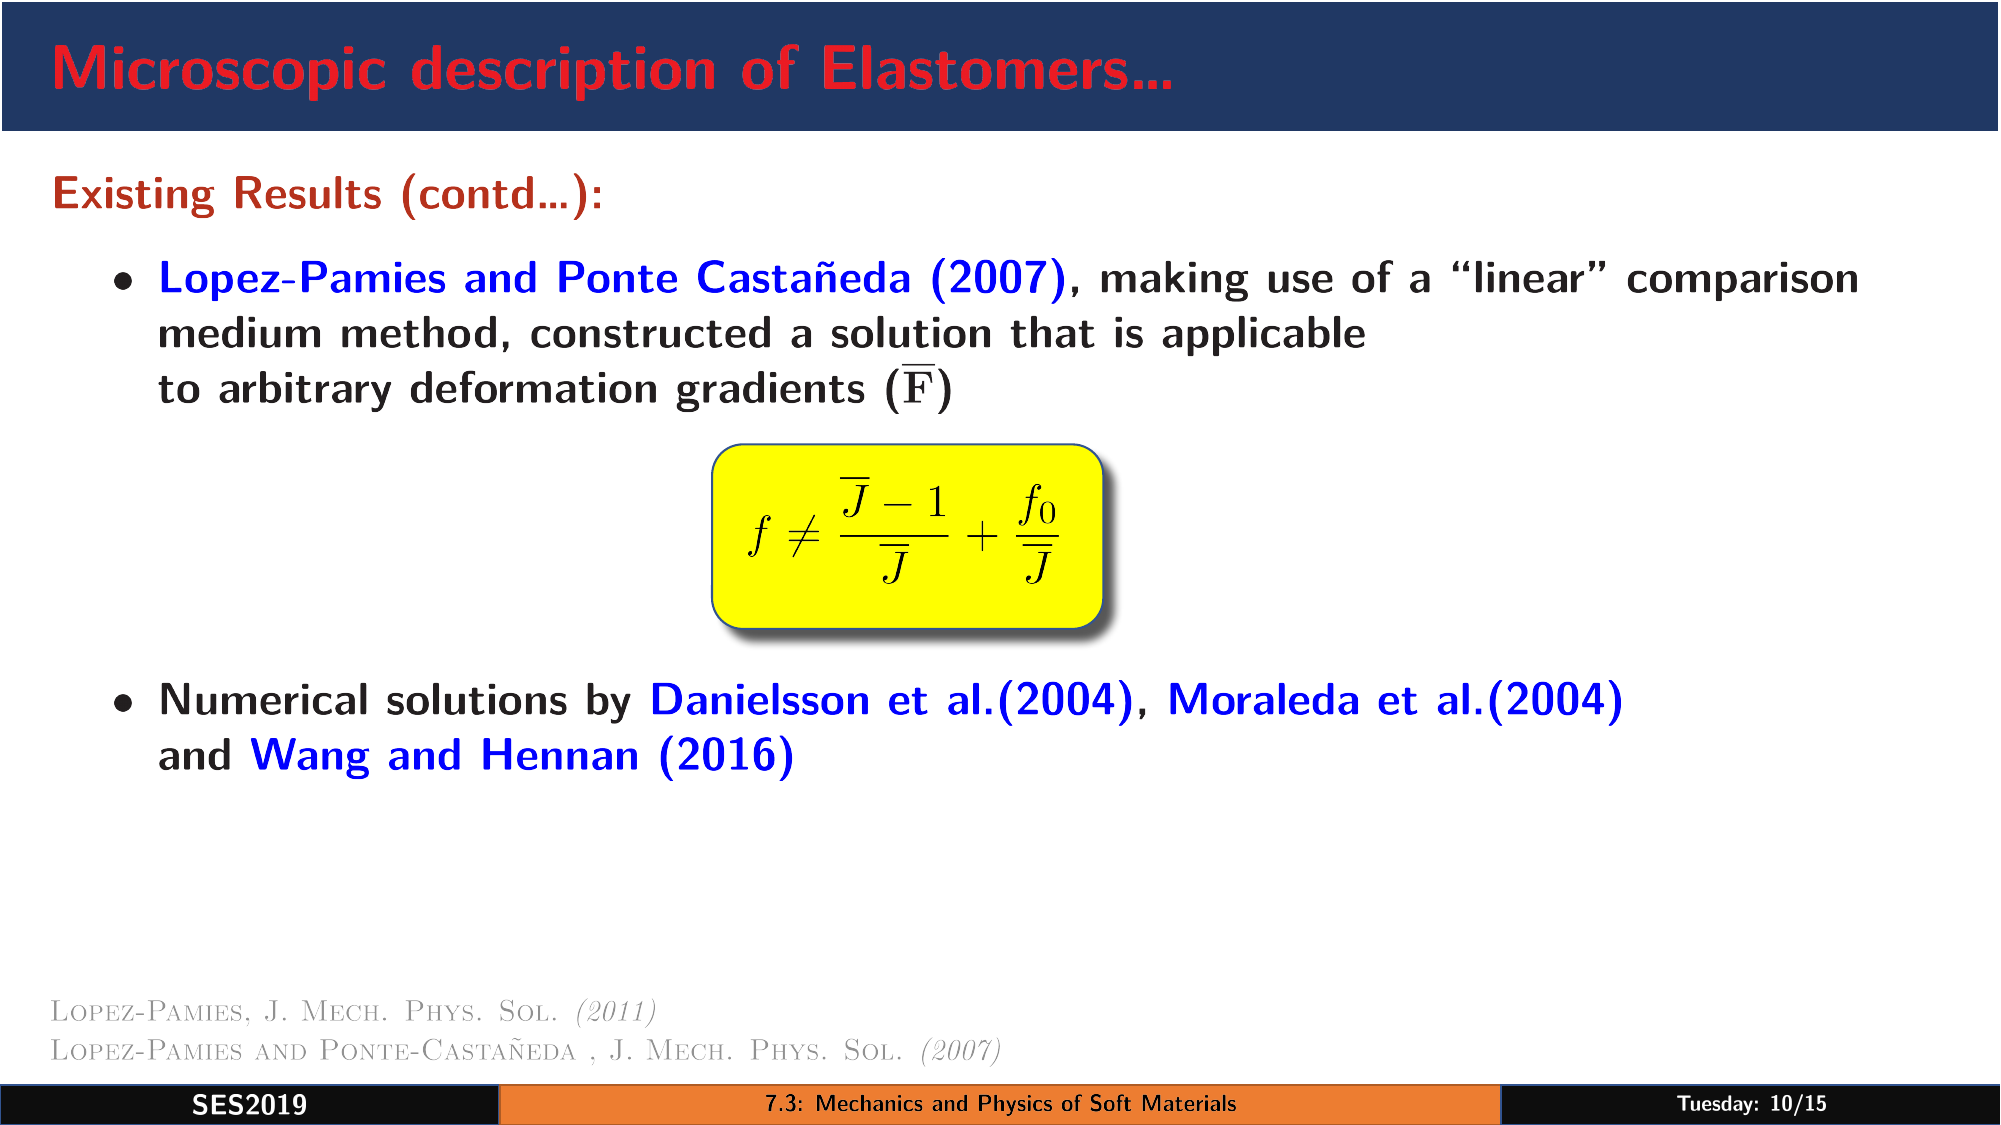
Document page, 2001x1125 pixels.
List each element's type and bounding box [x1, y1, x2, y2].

picture [114, 680, 1621, 781]
picture [50, 1037, 1000, 1067]
picture [766, 1094, 1236, 1116]
picture [1677, 1094, 1826, 1116]
picture [50, 998, 655, 1028]
picture [114, 258, 1857, 414]
text_box [712, 444, 1104, 629]
picture [55, 173, 600, 220]
text_box [0, 0, 2000, 134]
picture [55, 44, 1171, 101]
picture [193, 1094, 306, 1115]
text_box [1500, 1084, 2000, 1125]
text_box [499, 1084, 1500, 1125]
text_box [0, 1084, 499, 1125]
